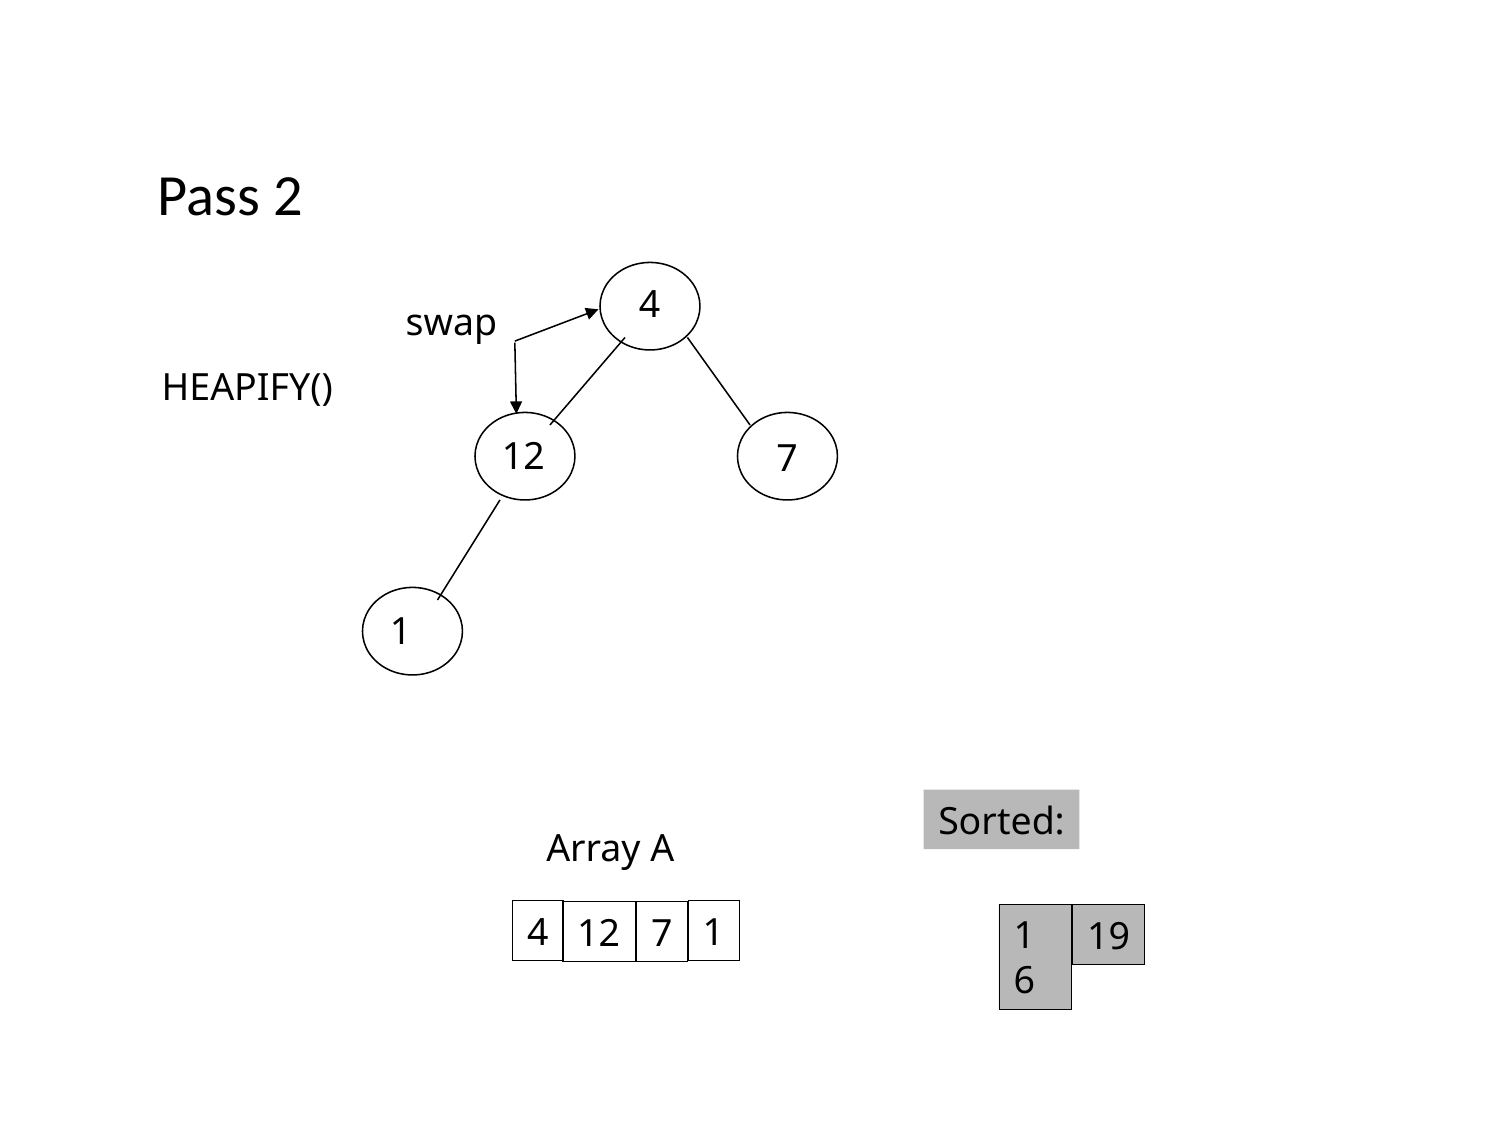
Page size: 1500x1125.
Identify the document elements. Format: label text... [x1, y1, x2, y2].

text_box [600, 262, 700, 350]
text_box [737, 412, 838, 500]
text_box swap [390, 290, 512, 351]
text_box Sorted: [923, 789, 1080, 850]
text_box 16 [998, 904, 1072, 1009]
text_box 1 [374, 599, 426, 660]
text_box 1 [687, 900, 740, 961]
text_box [509, 342, 523, 414]
text_box [514, 307, 599, 342]
text_box Pass 2 [142, 149, 318, 235]
text_box [491, 412, 559, 424]
text_box 12 [487, 424, 560, 485]
text_box 12 [562, 901, 635, 962]
text_box 19 [1072, 904, 1145, 965]
text_box 7 [636, 901, 688, 962]
text_box [362, 587, 463, 675]
text_box 4 [512, 900, 564, 960]
text_box HEAPIFY() [146, 355, 348, 416]
text_box 4 [624, 273, 676, 333]
text_box Array A [531, 816, 690, 877]
text_box 7 [761, 426, 813, 486]
text_box [474, 425, 575, 500]
